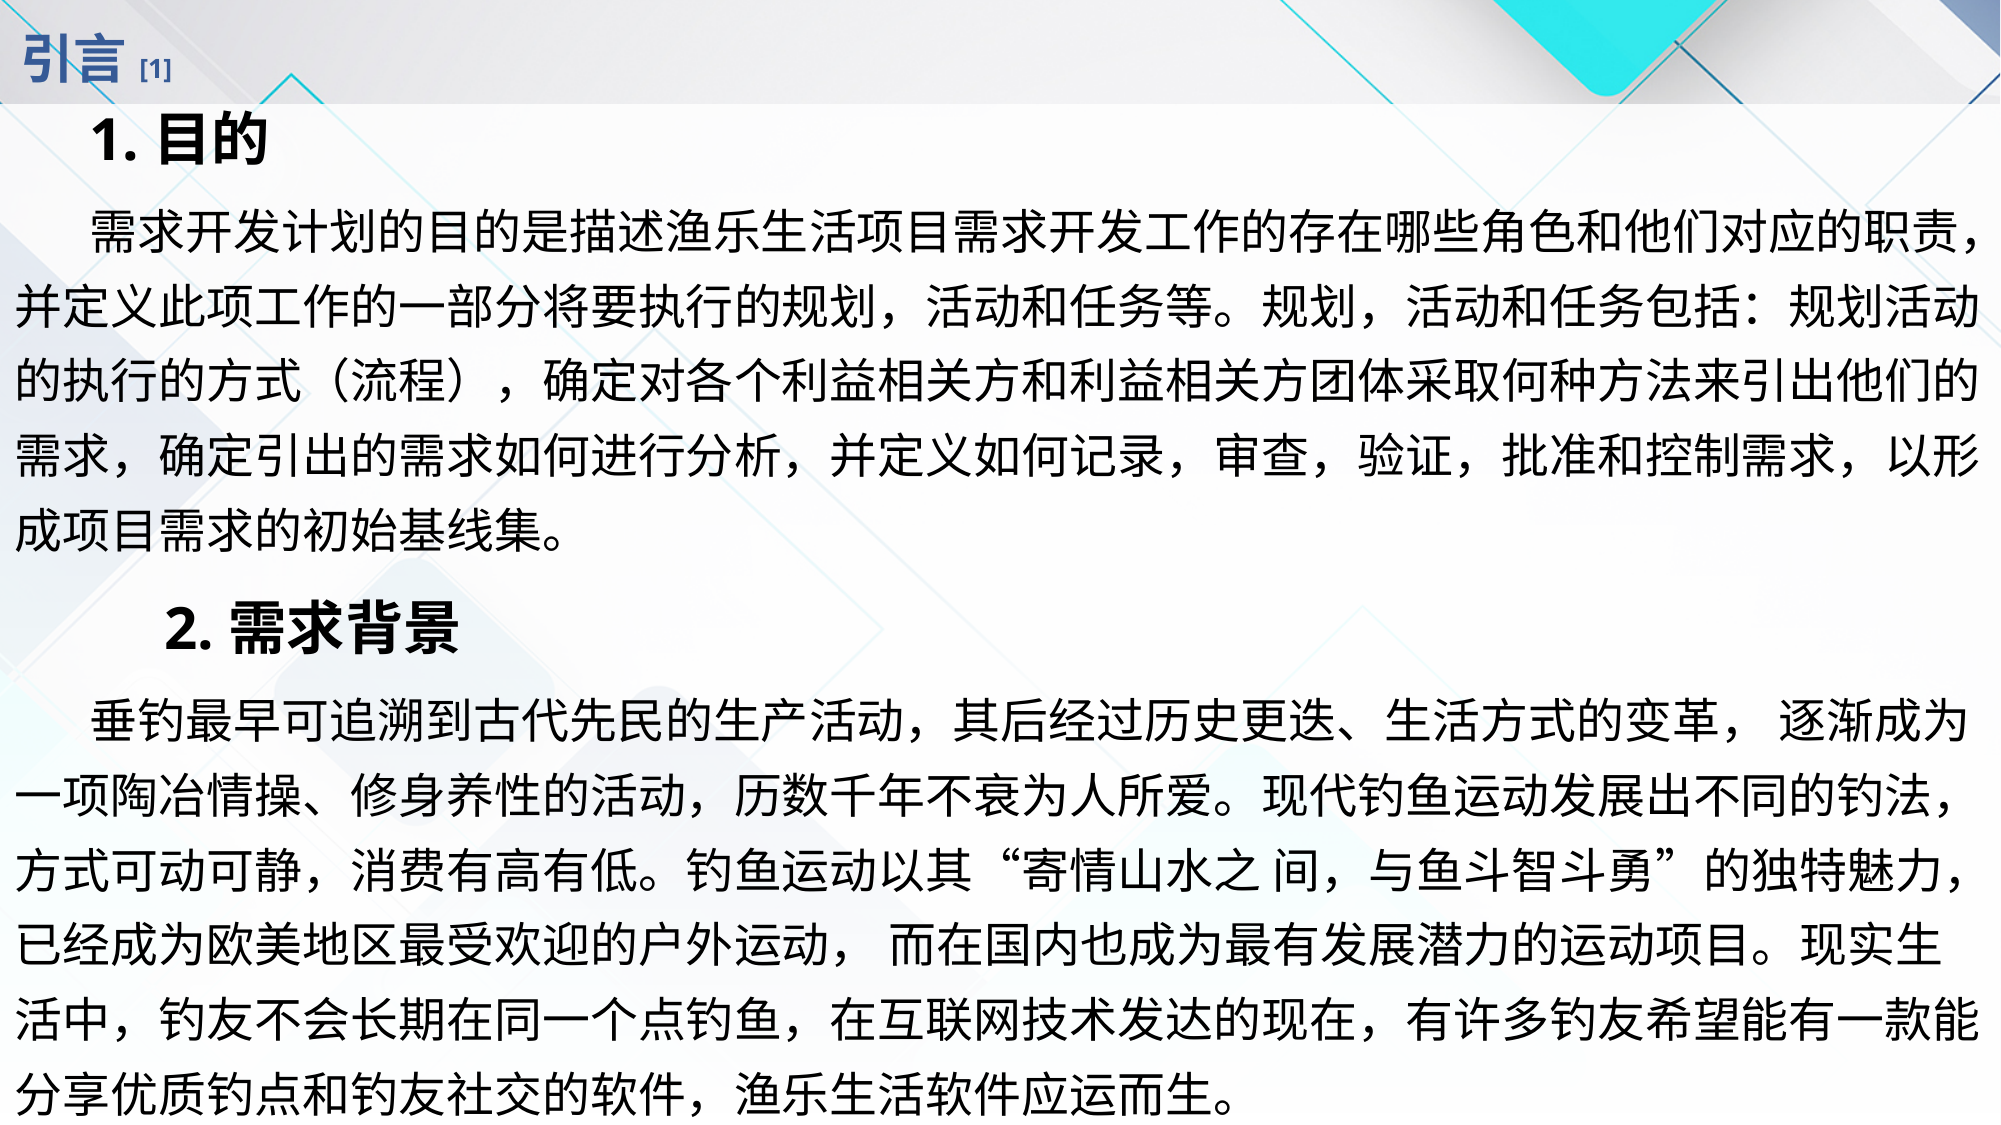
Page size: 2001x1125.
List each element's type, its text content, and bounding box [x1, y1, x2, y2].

title 引言[1] [5, 15, 1730, 94]
text_box 1.目的 需求开发计划的目的是描述渔乐生活项目需求开发工作的存在哪些角色和他们对应的职责，并定义此项工作的一部分将要执行的规划，活动和任务等。规划，活动和任务包括：规划活动的执行的方式（流程），确定对各个利益相关方和利益相关方团体采取何种方法来引出他们的需求，确定引出的需求如何进行分析，并定义如何记录，审查，验证，批准和控制需求，以形成项目需求的初始基线集。 2.需求背景 垂钓最早可追溯到古代先民的生产活动，其后经过历史更迭、生活方式的变革， 逐渐成为一项陶冶情操、修身养性的活动，历数千年不衰为人所爱。现代钓鱼运动发展出不同的钓法，方式可动可静，消费有高有低。钓鱼运动以其“寄情山水之 间，与鱼斗智斗勇”的独特魅力，已经成为欧美地区最受欢迎的户外运动， 而在国内也成为最有发展潜力的运动项目。现实生活中，钓友不会长期在同一个点钓鱼，在互联网技术发达的现在，有许多钓友希望能有一款能分享优质钓点和钓友社交的软件，渔乐生活软件应运而生。 [0, 94, 2000, 1125]
picture [0, 0, 2001, 1125]
